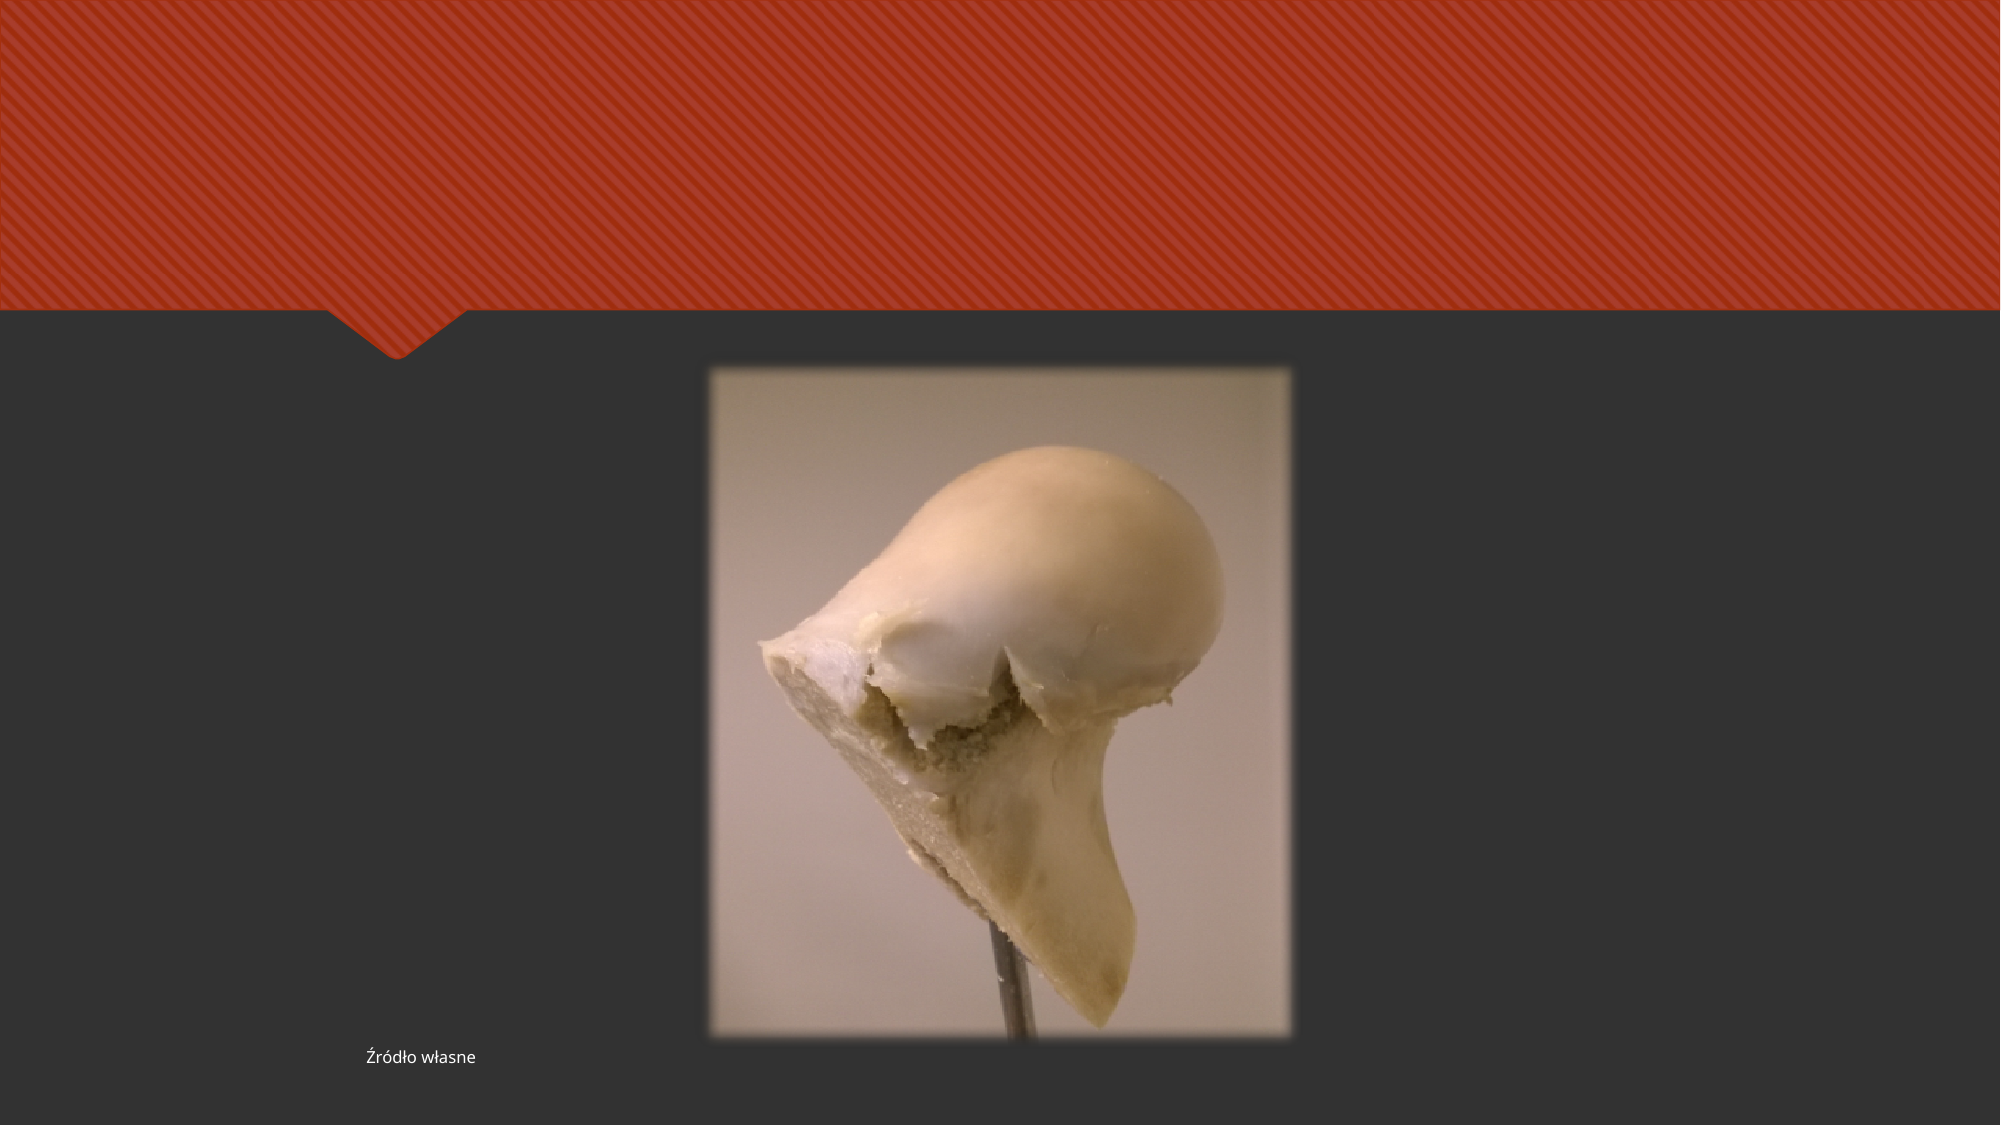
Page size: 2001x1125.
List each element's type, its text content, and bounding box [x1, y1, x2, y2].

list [698, 356, 1302, 1048]
text_box Źródło własne [351, 1039, 589, 1074]
